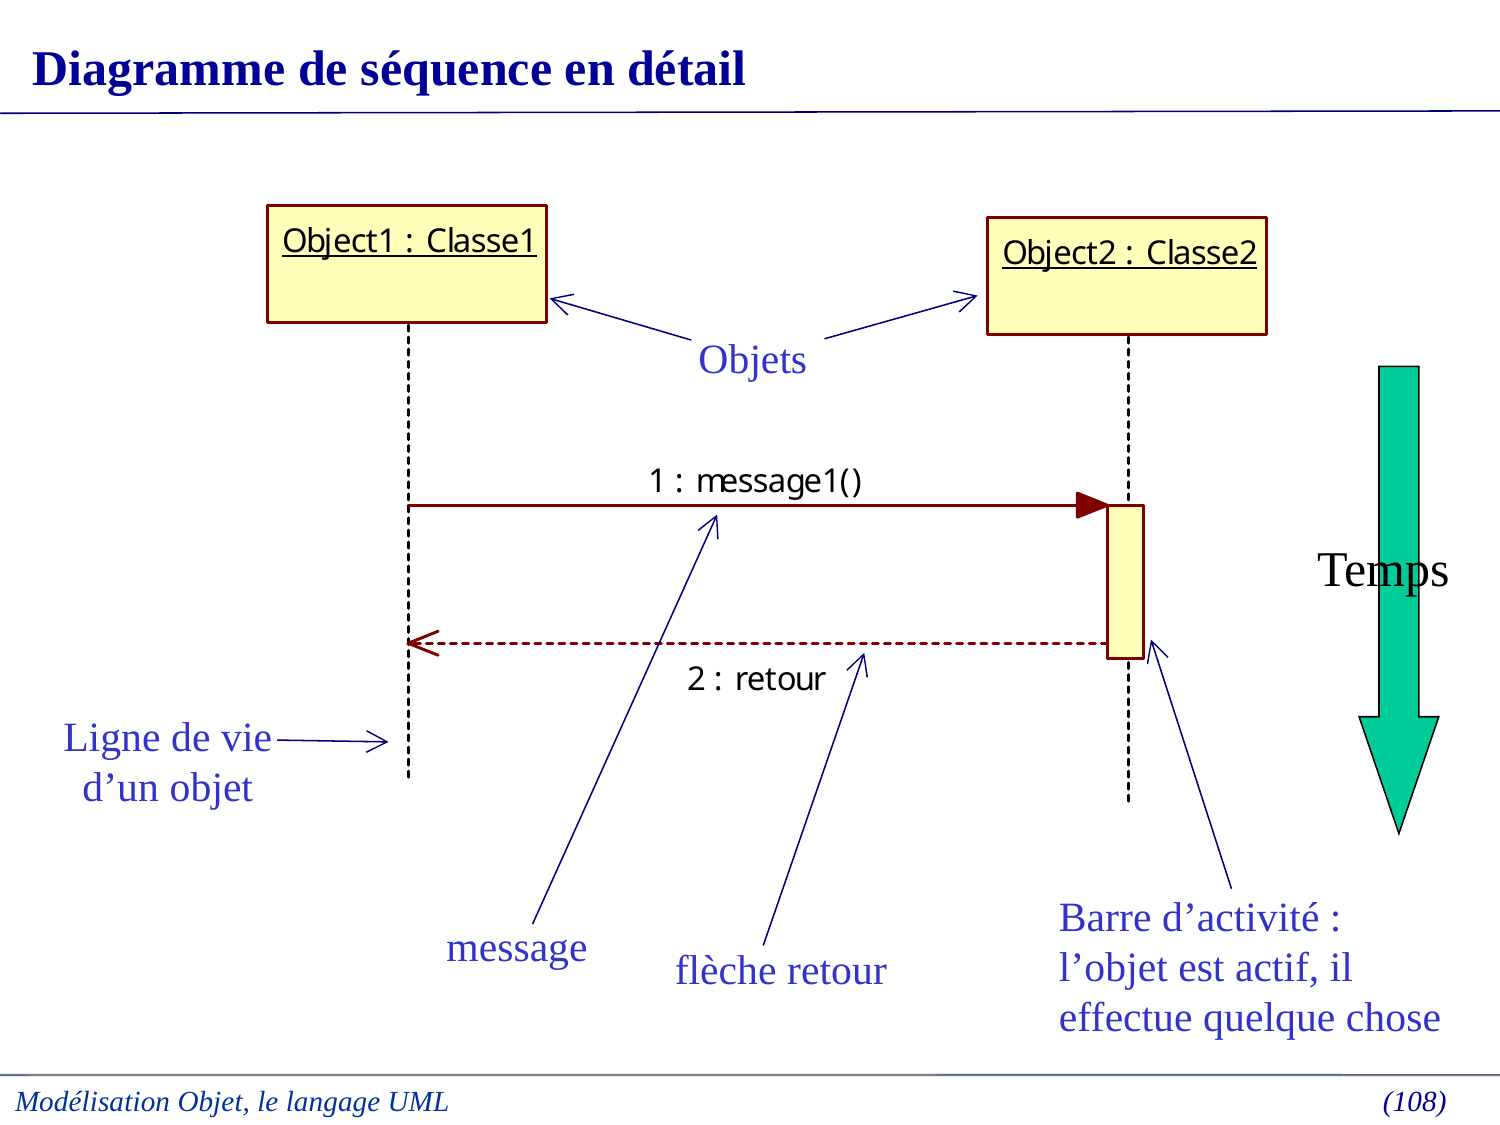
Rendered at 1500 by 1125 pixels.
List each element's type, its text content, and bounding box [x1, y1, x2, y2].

text_box flèche retour [656, 935, 906, 1000]
text_box Barre d’activité : l’objet est actif, il effectue quelque chose [1044, 882, 1470, 1047]
title Diagramme de séquence en détail [17, 27, 1481, 103]
text_box Temps [1335, 528, 1466, 604]
text_box [1359, 604, 1439, 834]
text_box [1378, 366, 1419, 528]
picture [206, 144, 1330, 866]
slide_number (108) [949, 1074, 1462, 1118]
text_box message [392, 911, 642, 977]
text_box Ligne de vie d’un objet [42, 702, 201, 818]
footer Modélisation Objet, le langage UML [0, 1074, 850, 1120]
